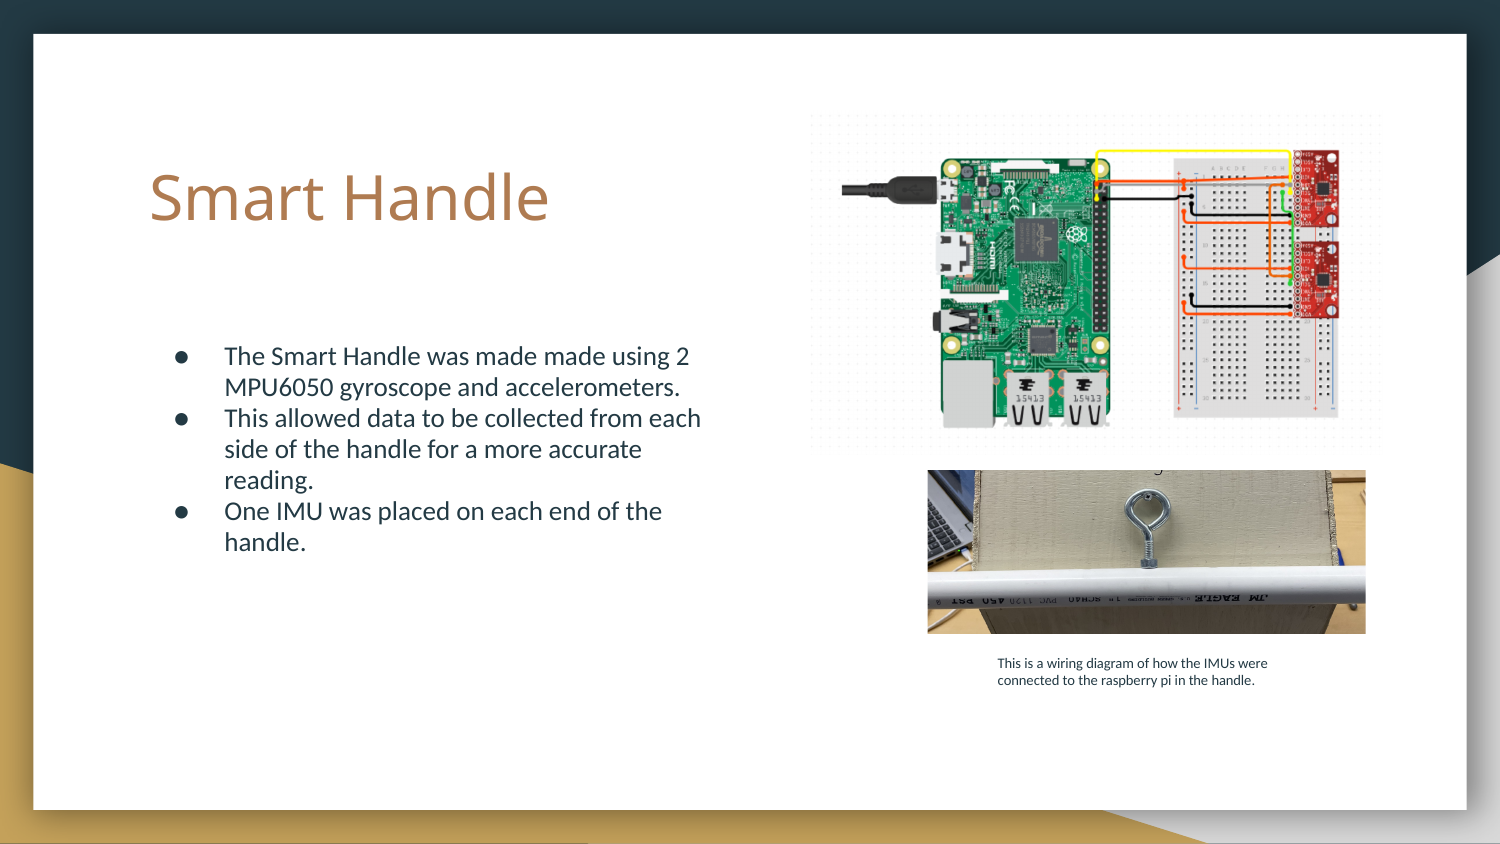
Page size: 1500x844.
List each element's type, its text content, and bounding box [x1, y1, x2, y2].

text_box This is a wiring diagram of how the IMUs were connected to the raspberry pi in the handle. [982, 643, 1339, 718]
picture [811, 0, 1382, 634]
title Smart Handle [134, 138, 810, 296]
list The Smart Handle was made made using 2 MPU6050 gyroscope and accelerometers. This allowed data to be collected from each side of the handle for a more accurate reading. One IMU was placed on each end of the handle. [134, 326, 750, 729]
